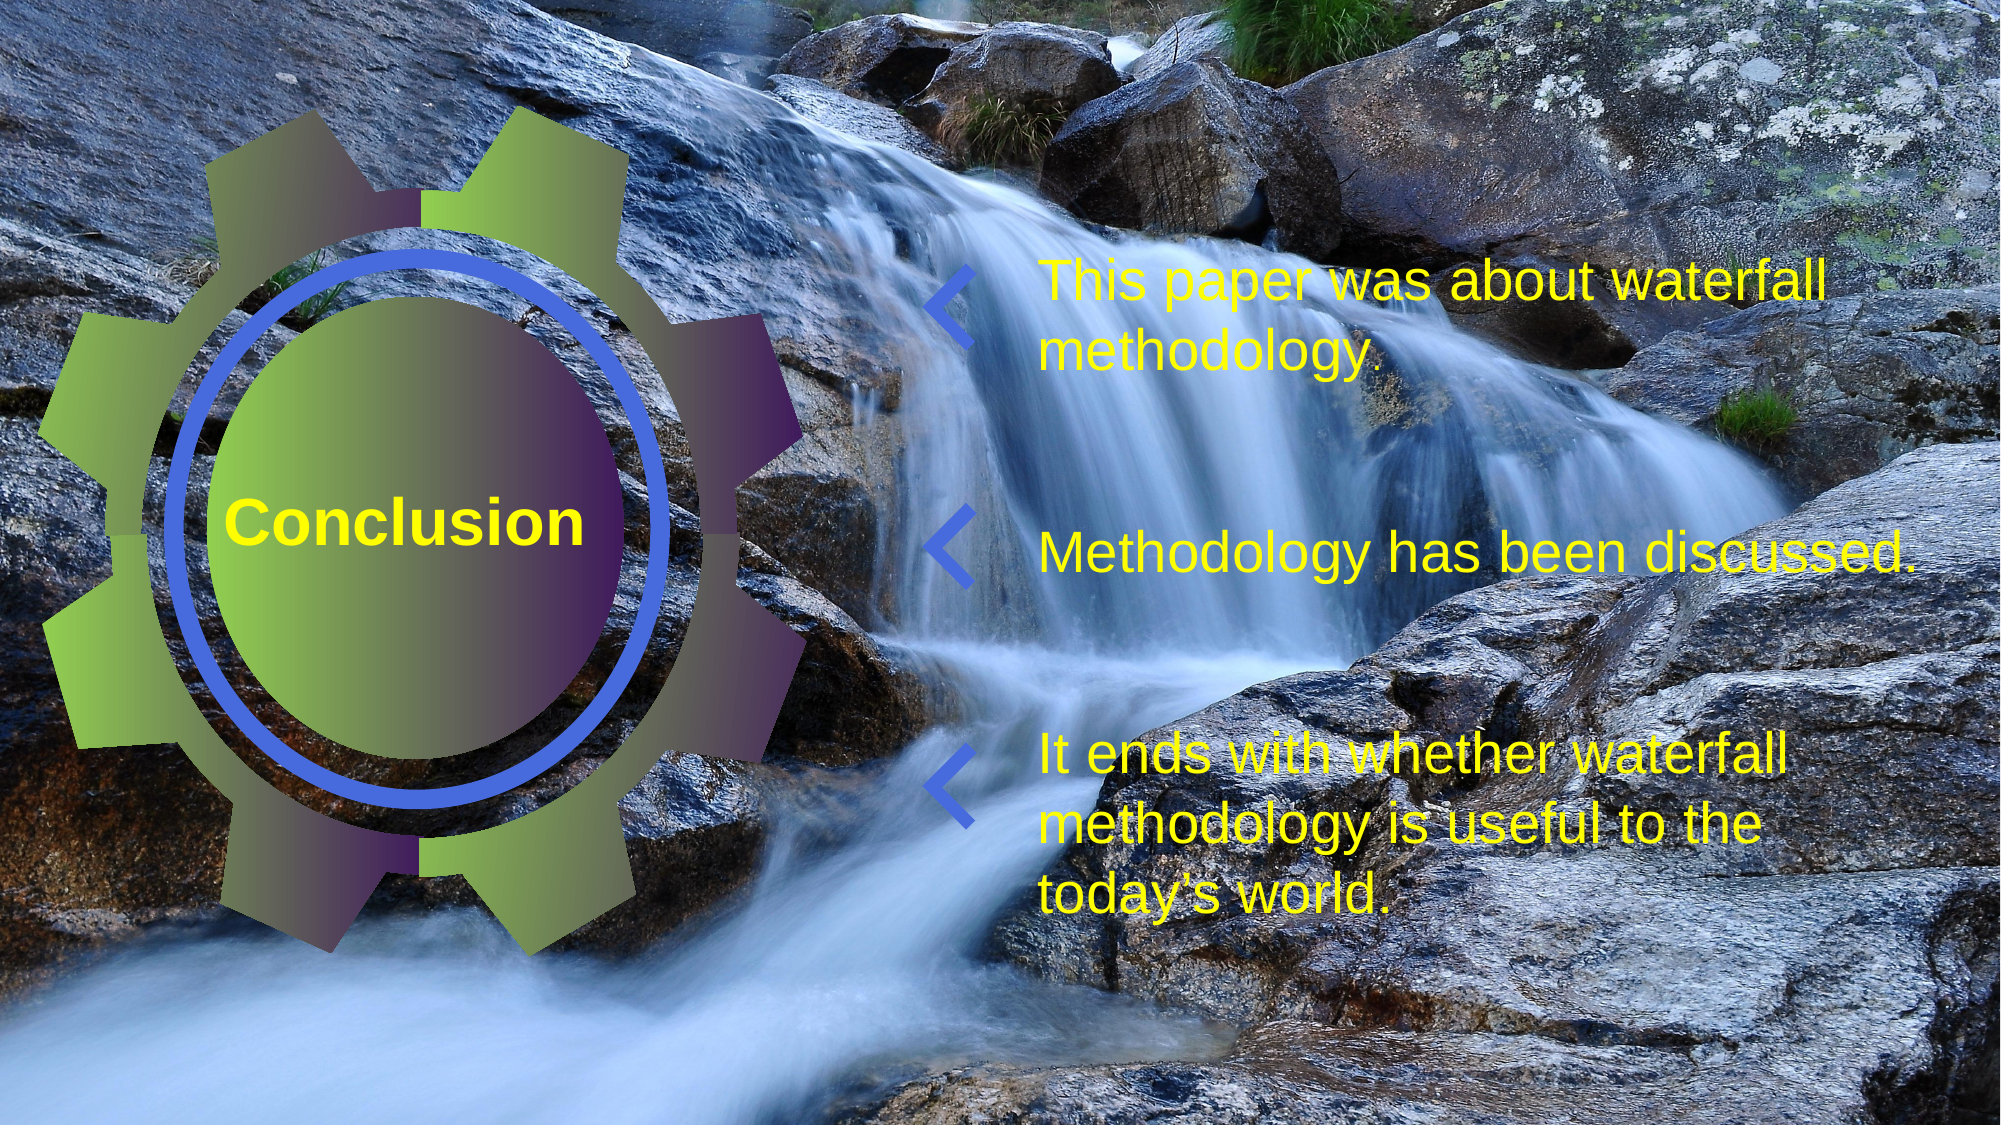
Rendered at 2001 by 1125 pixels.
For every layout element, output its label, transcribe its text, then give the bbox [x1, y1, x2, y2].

text_box [920, 740, 979, 832]
text_box This paper was about waterfall methodology. [1022, 234, 1978, 390]
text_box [41, 100, 803, 965]
text_box It ends with whether waterfall methodology is useful to the today’s world. [1022, 707, 1978, 933]
text_box [920, 261, 979, 353]
text_box Methodology has been discussed. [1022, 506, 1978, 592]
text_box [920, 501, 979, 592]
picture [0, 0, 2001, 1125]
